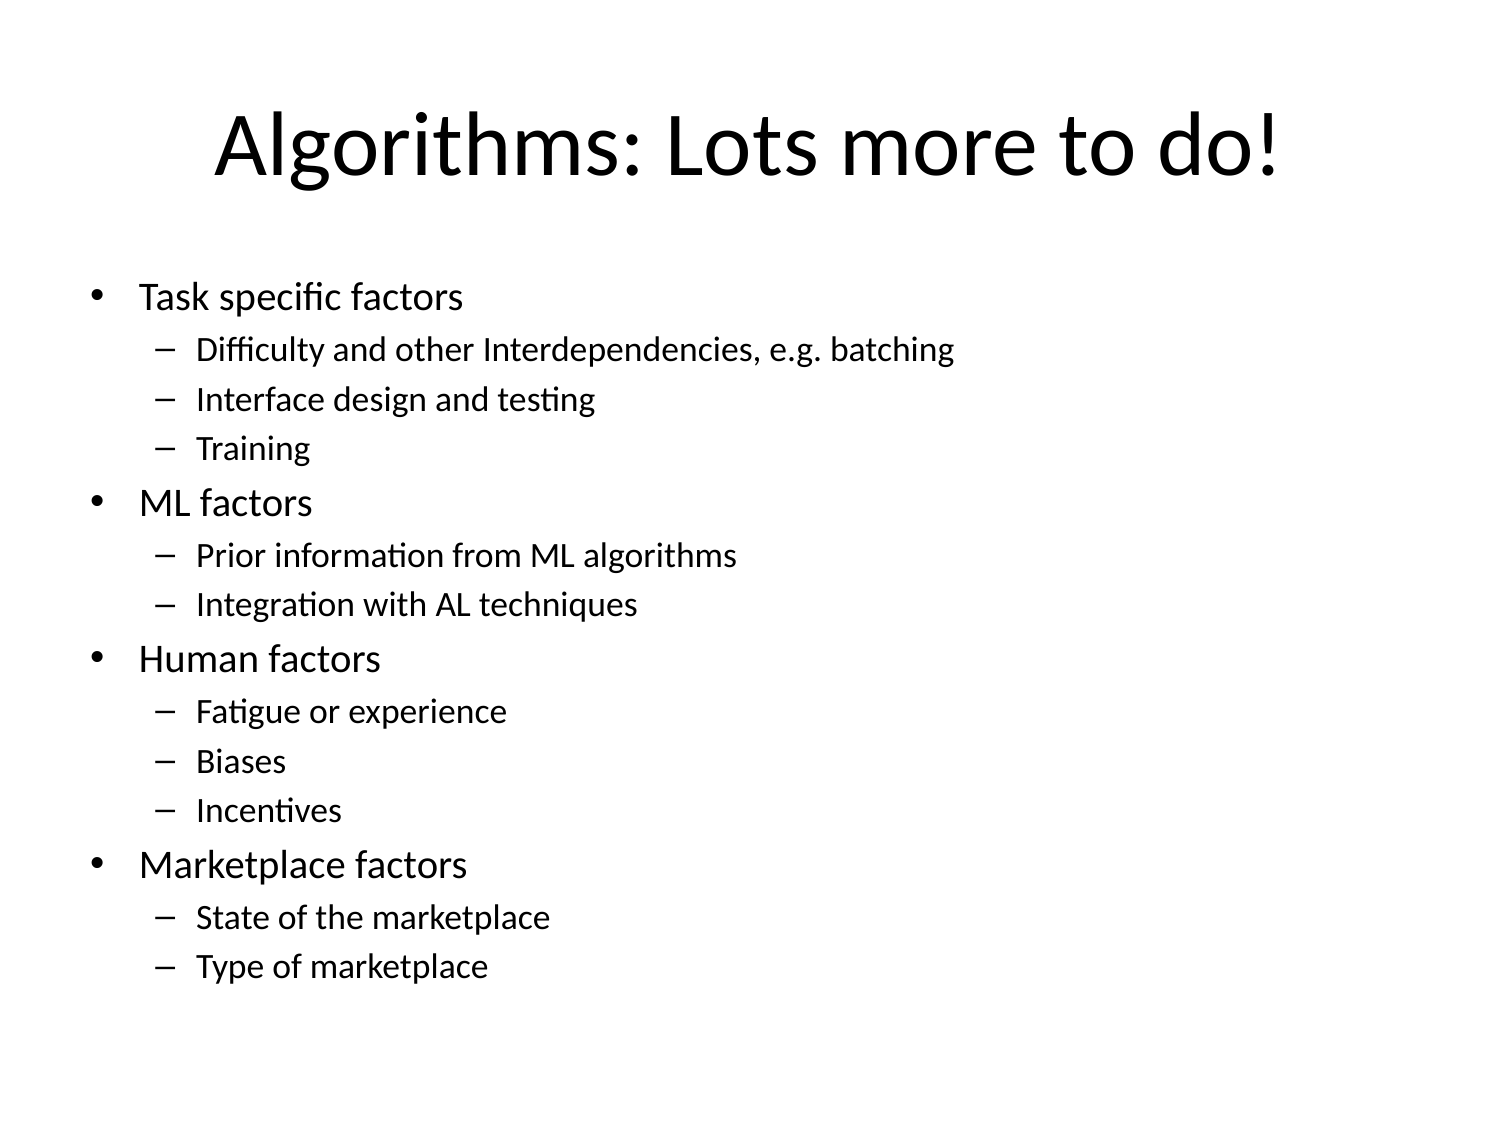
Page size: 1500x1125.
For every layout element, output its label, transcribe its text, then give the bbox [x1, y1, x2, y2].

list Task specific factors Difficulty and other Interdependencies, e.g. batching Interface design and testing Training ML factors Prior information from ML algorithms Integration with AL techniques Human factors Fatigue or experience Biases Incentives Marketplace factors State of the marketplace Type of marketplace [75, 262, 1425, 1005]
title Algorithms: Lots more to do! [75, 45, 1425, 233]
